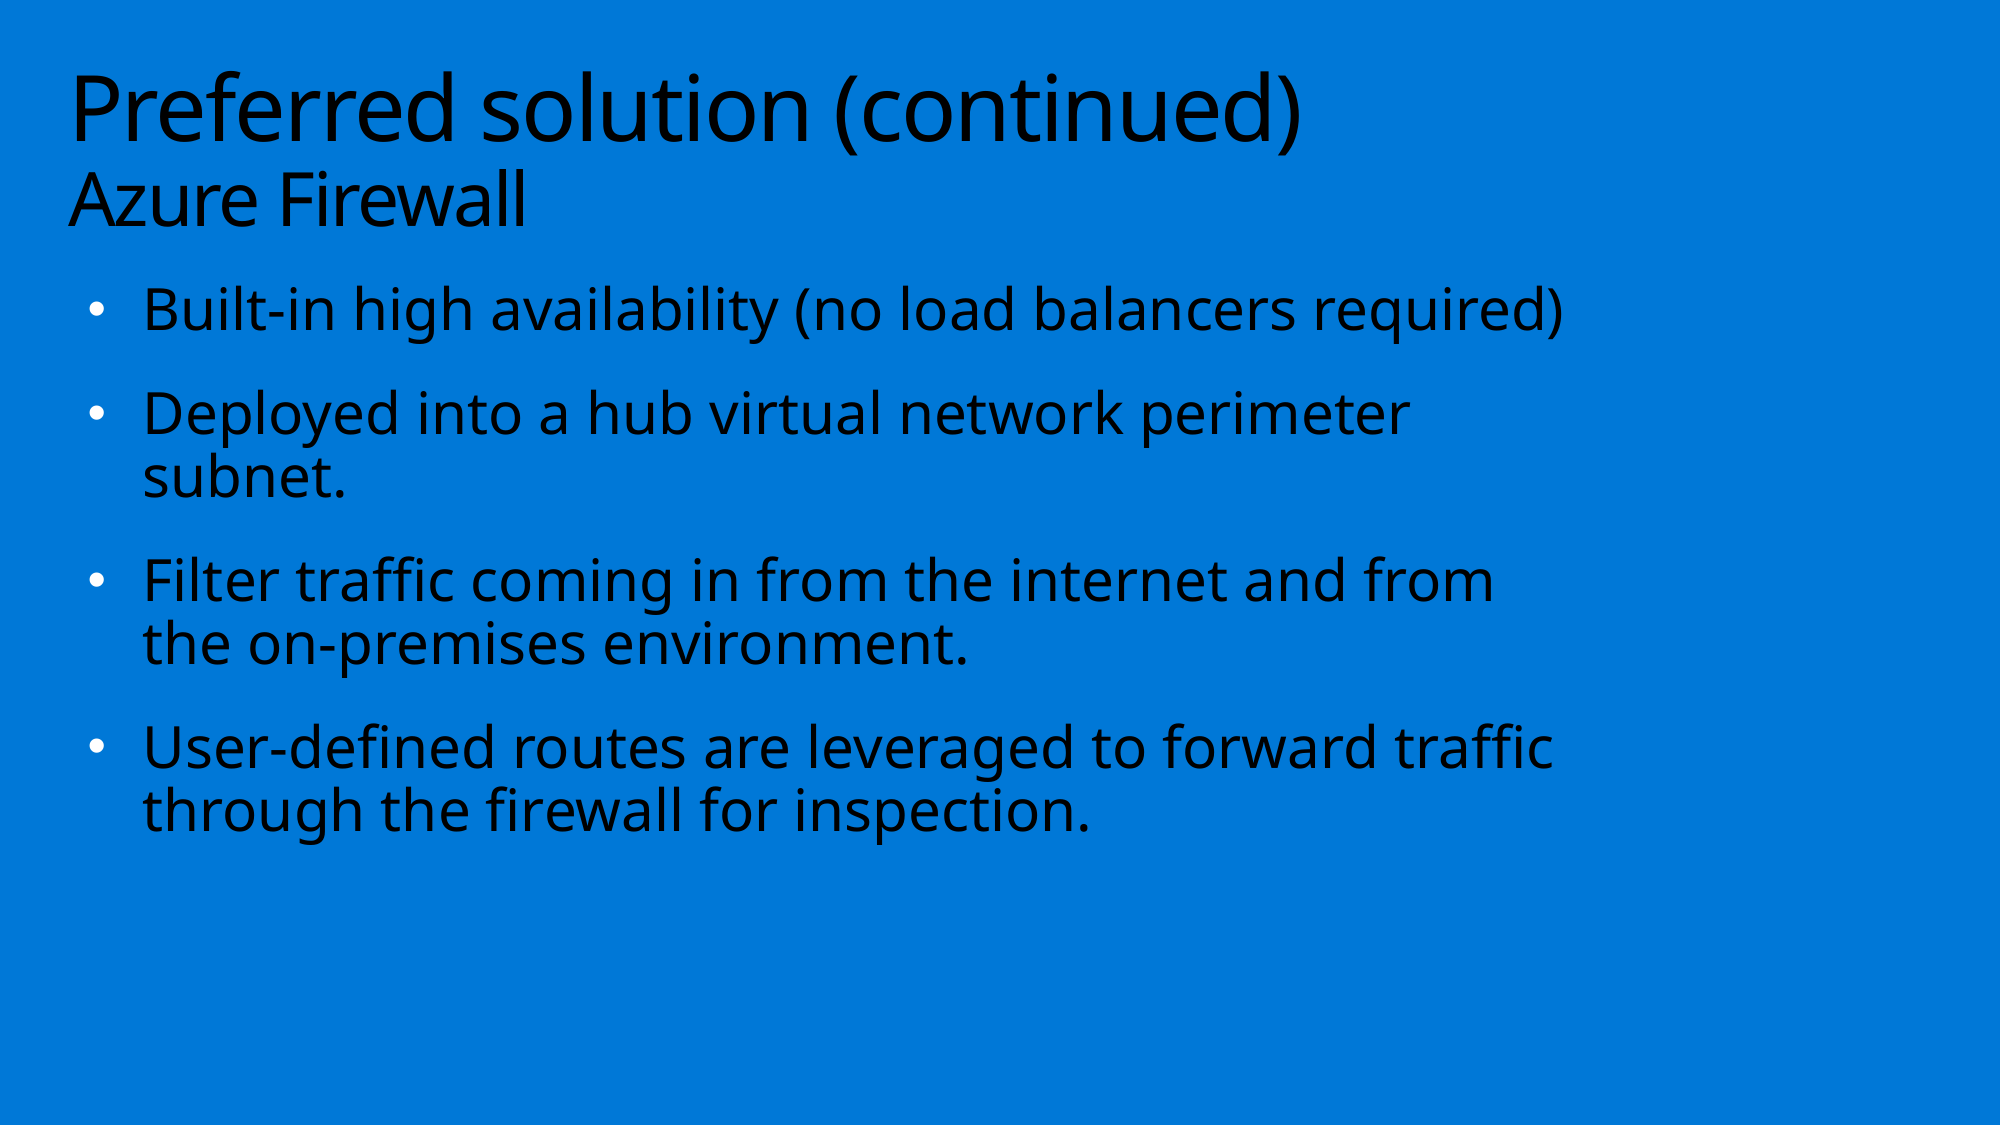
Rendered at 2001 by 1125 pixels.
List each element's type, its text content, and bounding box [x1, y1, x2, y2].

title Preferred solution (continued) Azure Firewall [44, 47, 1957, 196]
list Built-in high availability (no load balancers required) Deployed into a hub virtual network perimeter subnet. Filter traffic coming in from the internet and from the on-premises environment. User-defined routes are leveraged to forward traffic through the firewall for inspection. [63, 265, 1623, 812]
